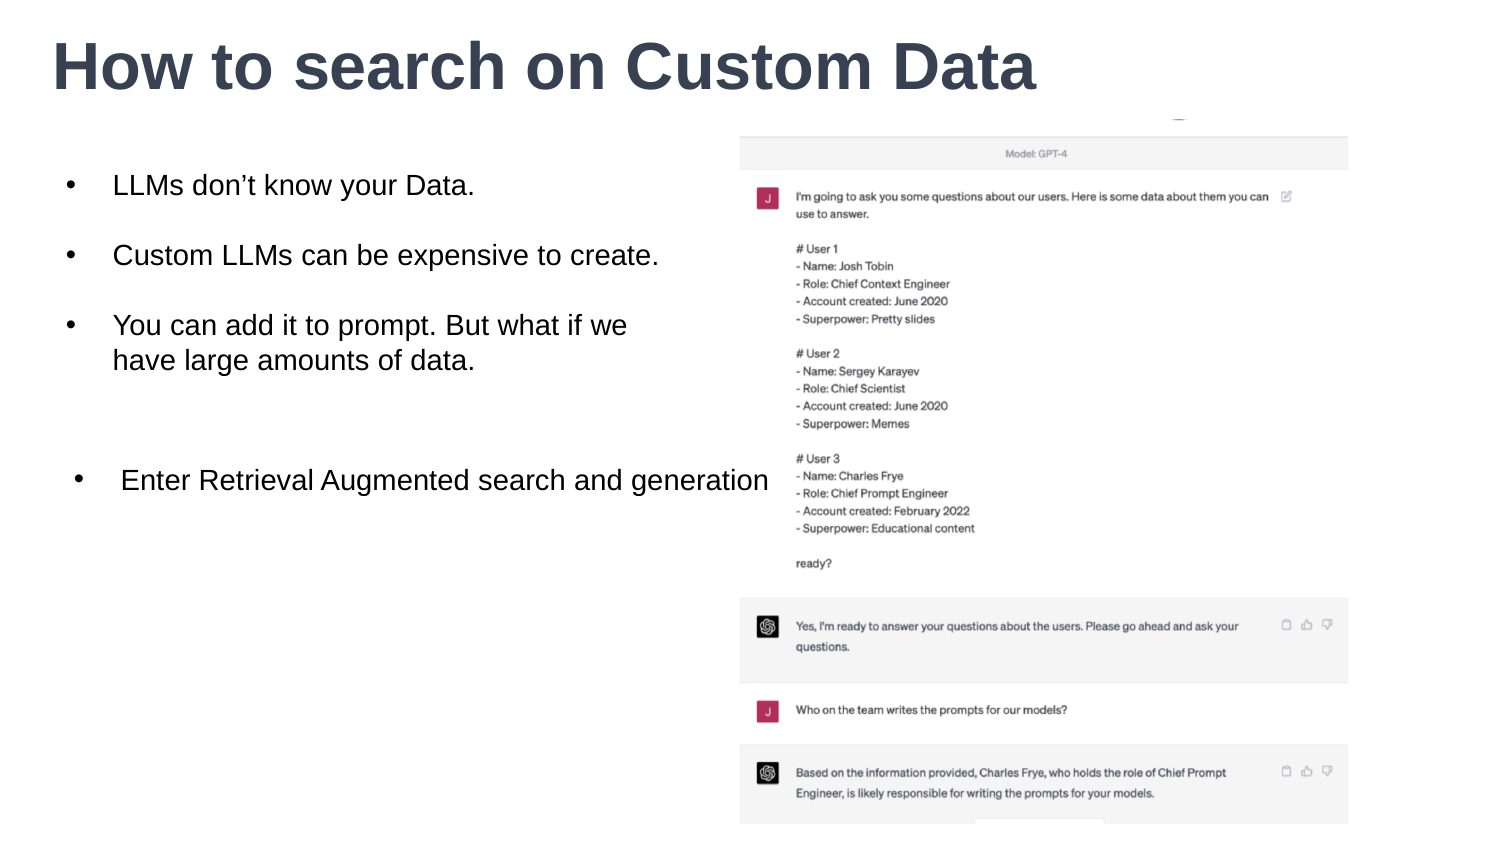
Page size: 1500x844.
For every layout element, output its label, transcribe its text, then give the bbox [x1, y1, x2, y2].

text_box LLMs don’t know your Data. Custom LLMs can be expensive to create. You can add it to prompt. But what if we have large amounts of data. [51, 159, 678, 454]
text_box How to search on Custom Data [37, 8, 1066, 378]
picture [727, 119, 1355, 824]
text_box Enter Retrieval Augmented search and generation [58, 454, 722, 504]
